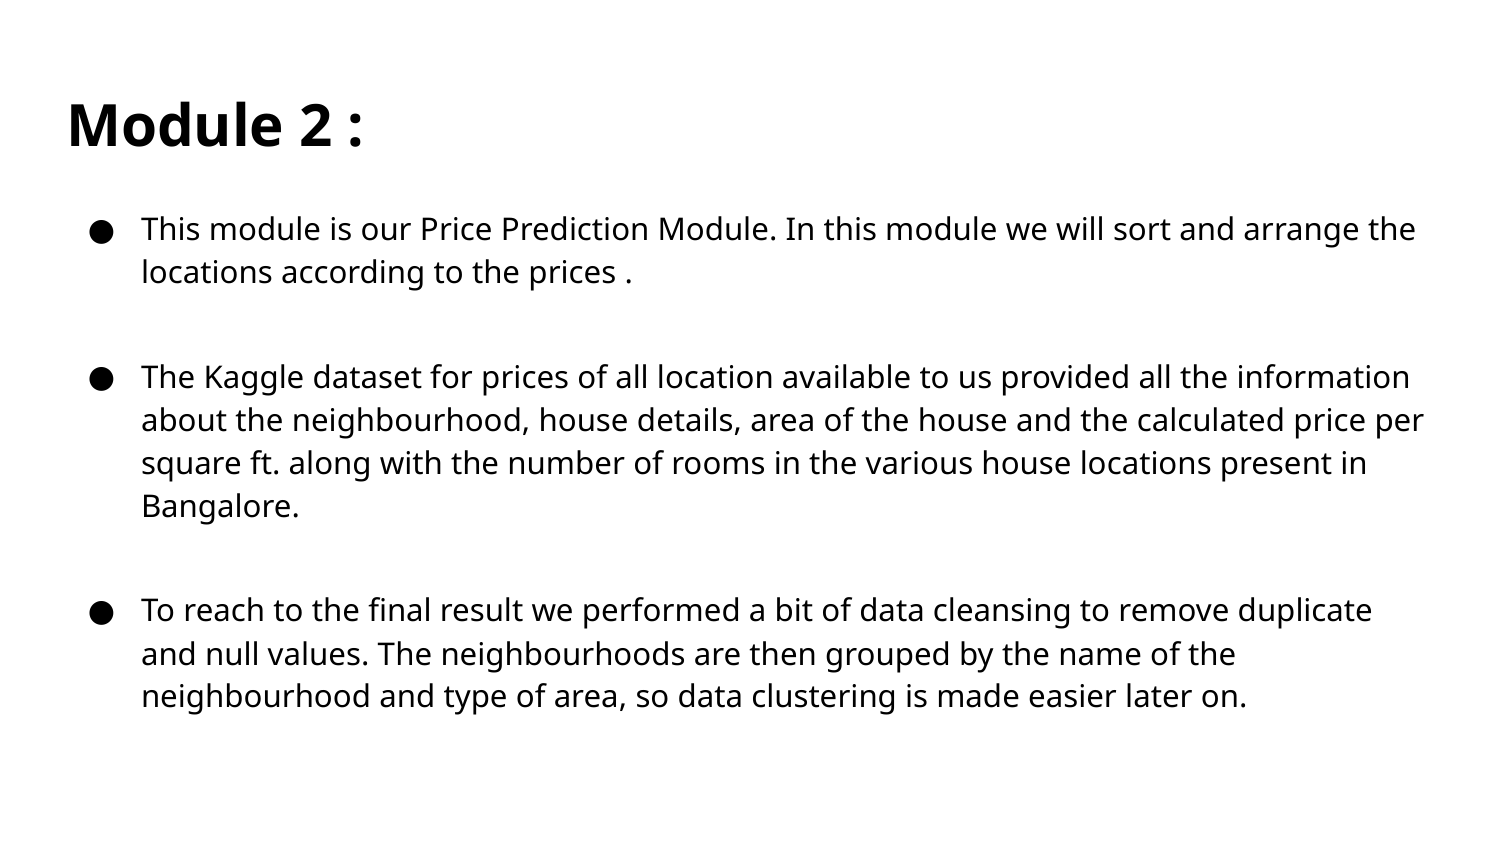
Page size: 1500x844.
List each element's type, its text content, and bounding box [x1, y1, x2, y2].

list This module is our Price Prediction Module. In this module we will sort and arrange the locations according to the prices . The Kaggle dataset for prices of all location available to us provided all the information about the neighbourhood, house details, area of the house and the calculated price per square ft. along with the number of rooms in the various house locations present in Bangalore. To reach to the final result we performed a bit of data cleansing to remove duplicate and null values. The neighbourhoods are then grouped by the name of the neighbourhood and type of area, so data clustering is made easier later on. [51, 189, 1449, 750]
title Module 2 : [51, 72, 1449, 167]
